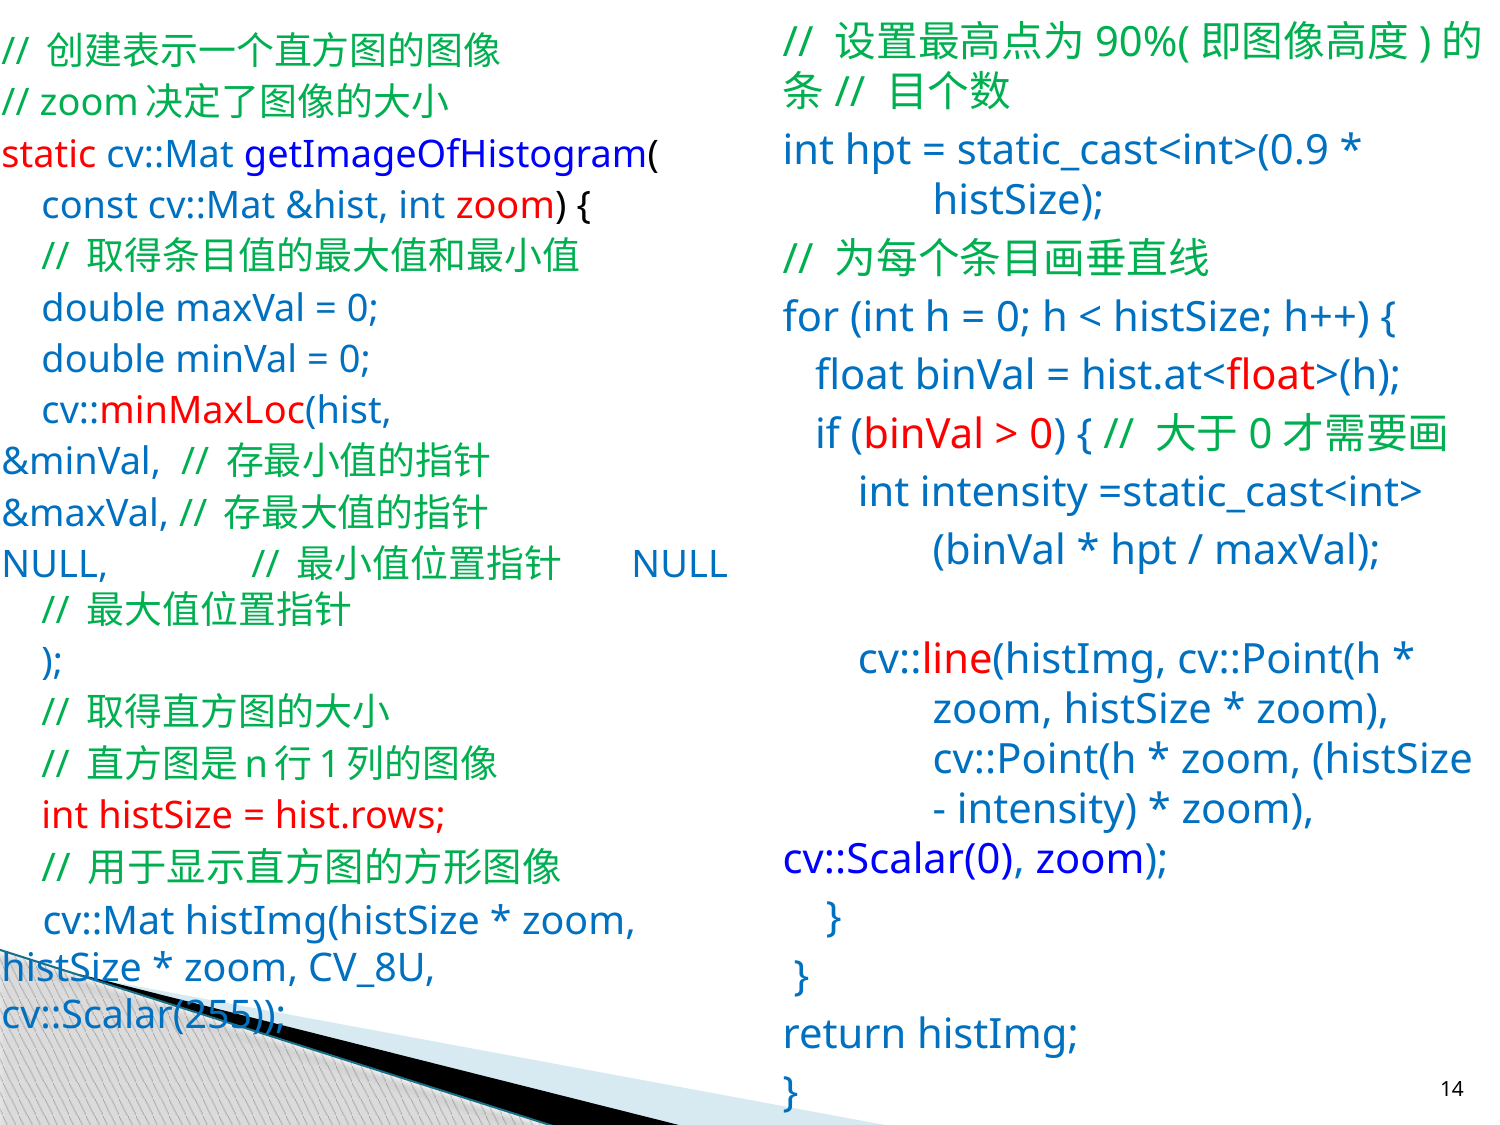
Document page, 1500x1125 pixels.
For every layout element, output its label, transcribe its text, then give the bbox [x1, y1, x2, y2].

slide_number 14 [1418, 1051, 1479, 1112]
list // 创建表示一个直方图的图像 // zoom决定了图像的大小 static cv::Mat getImageOfHistogram( const cv::Mat &hist, int zoom) { // 取得条目值的最大值和最小值 double maxVal = 0; double minVal = 0; cv::minMaxLoc(hist, &minVal, // 存最小值的指针 &maxVal, // 存最大值的指针 NULL, // 最小值位置指针 NULL // 最大值位置指针 ); // 取得直方图的大小 // 直方图是n行1列的图像 int histSize = hist.rows; // 用于显示直方图的方形图像 cv::Mat histImg(histSize * zoom, histSize * zoom, CV_8U, cv::Scalar(255)); [0, 19, 750, 1059]
text_box // 设置最高点为90%(即图像高度)的条// 目个数 int hpt = static_cast<int>(0.9 * histSize); // 为每个条目画垂直线 for (int h = 0; h < histSize; h++) { float binVal = hist.at<float>(h); if (binVal > 0) { // 大于0才需要画 int intensity =static_cast<int> (binVal * hpt / maxVal); cv::line(histImg, cv::Point(h * zoom, histSize * zoom), cv::Point(h * zoom, (histSize - intensity) * zoom), cv::Scalar(0), zoom); } } return histImg; } [750, 7, 1500, 1047]
